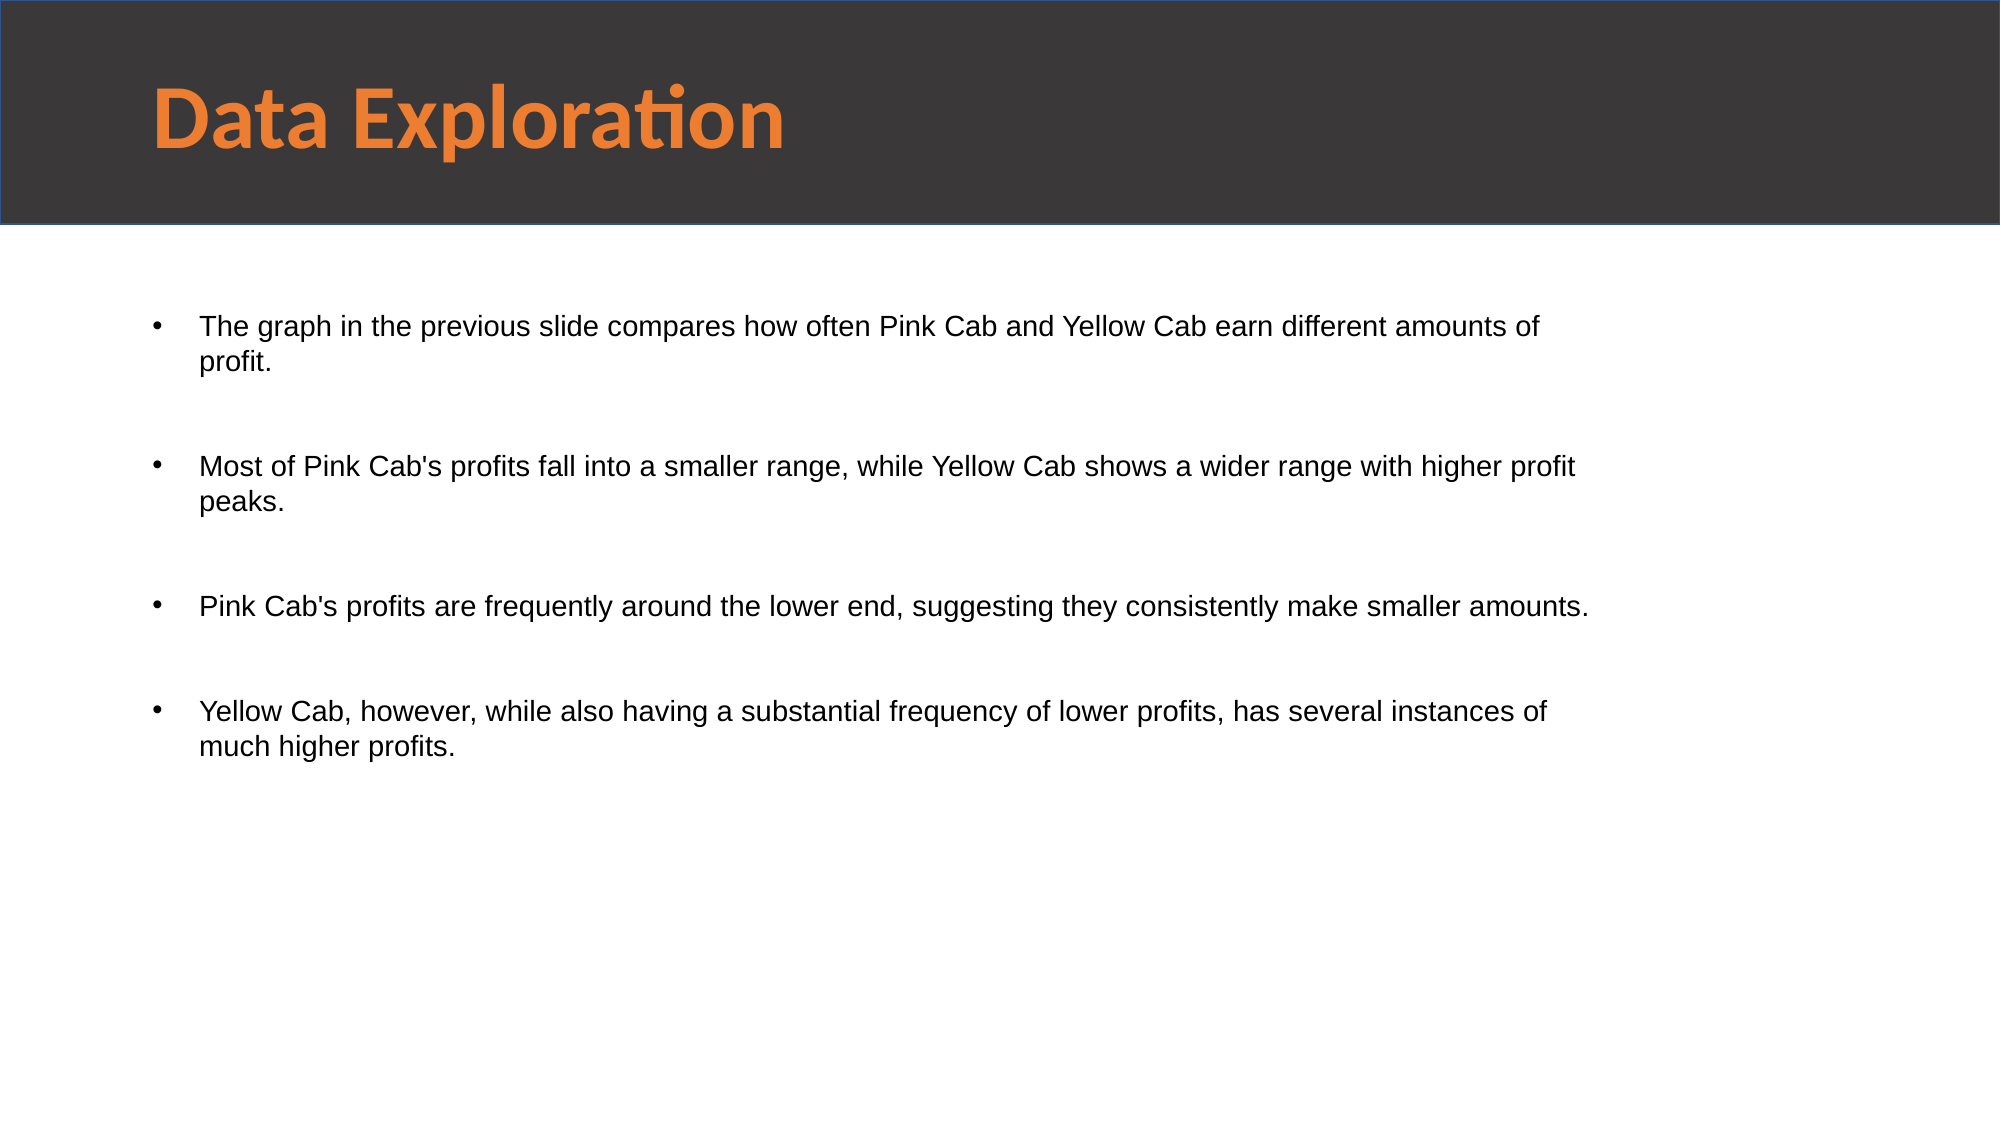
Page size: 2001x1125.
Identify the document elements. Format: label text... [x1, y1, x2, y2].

text_box [0, 0, 2000, 224]
text_box The graph in the previous slide compares how often Pink Cab and Yellow Cab earn different amounts of profit. Most of Pink Cab's profits fall into a smaller range, while Yellow Cab shows a wider range with higher profit peaks. Pink Cab's profits are frequently around the lower end, suggesting they consistently make smaller amounts. Yellow Cab, however, while also having a substantial frequency of lower profits, has several instances of much higher profits. [137, 299, 1623, 770]
title Data Exploration [137, 9, 1863, 228]
